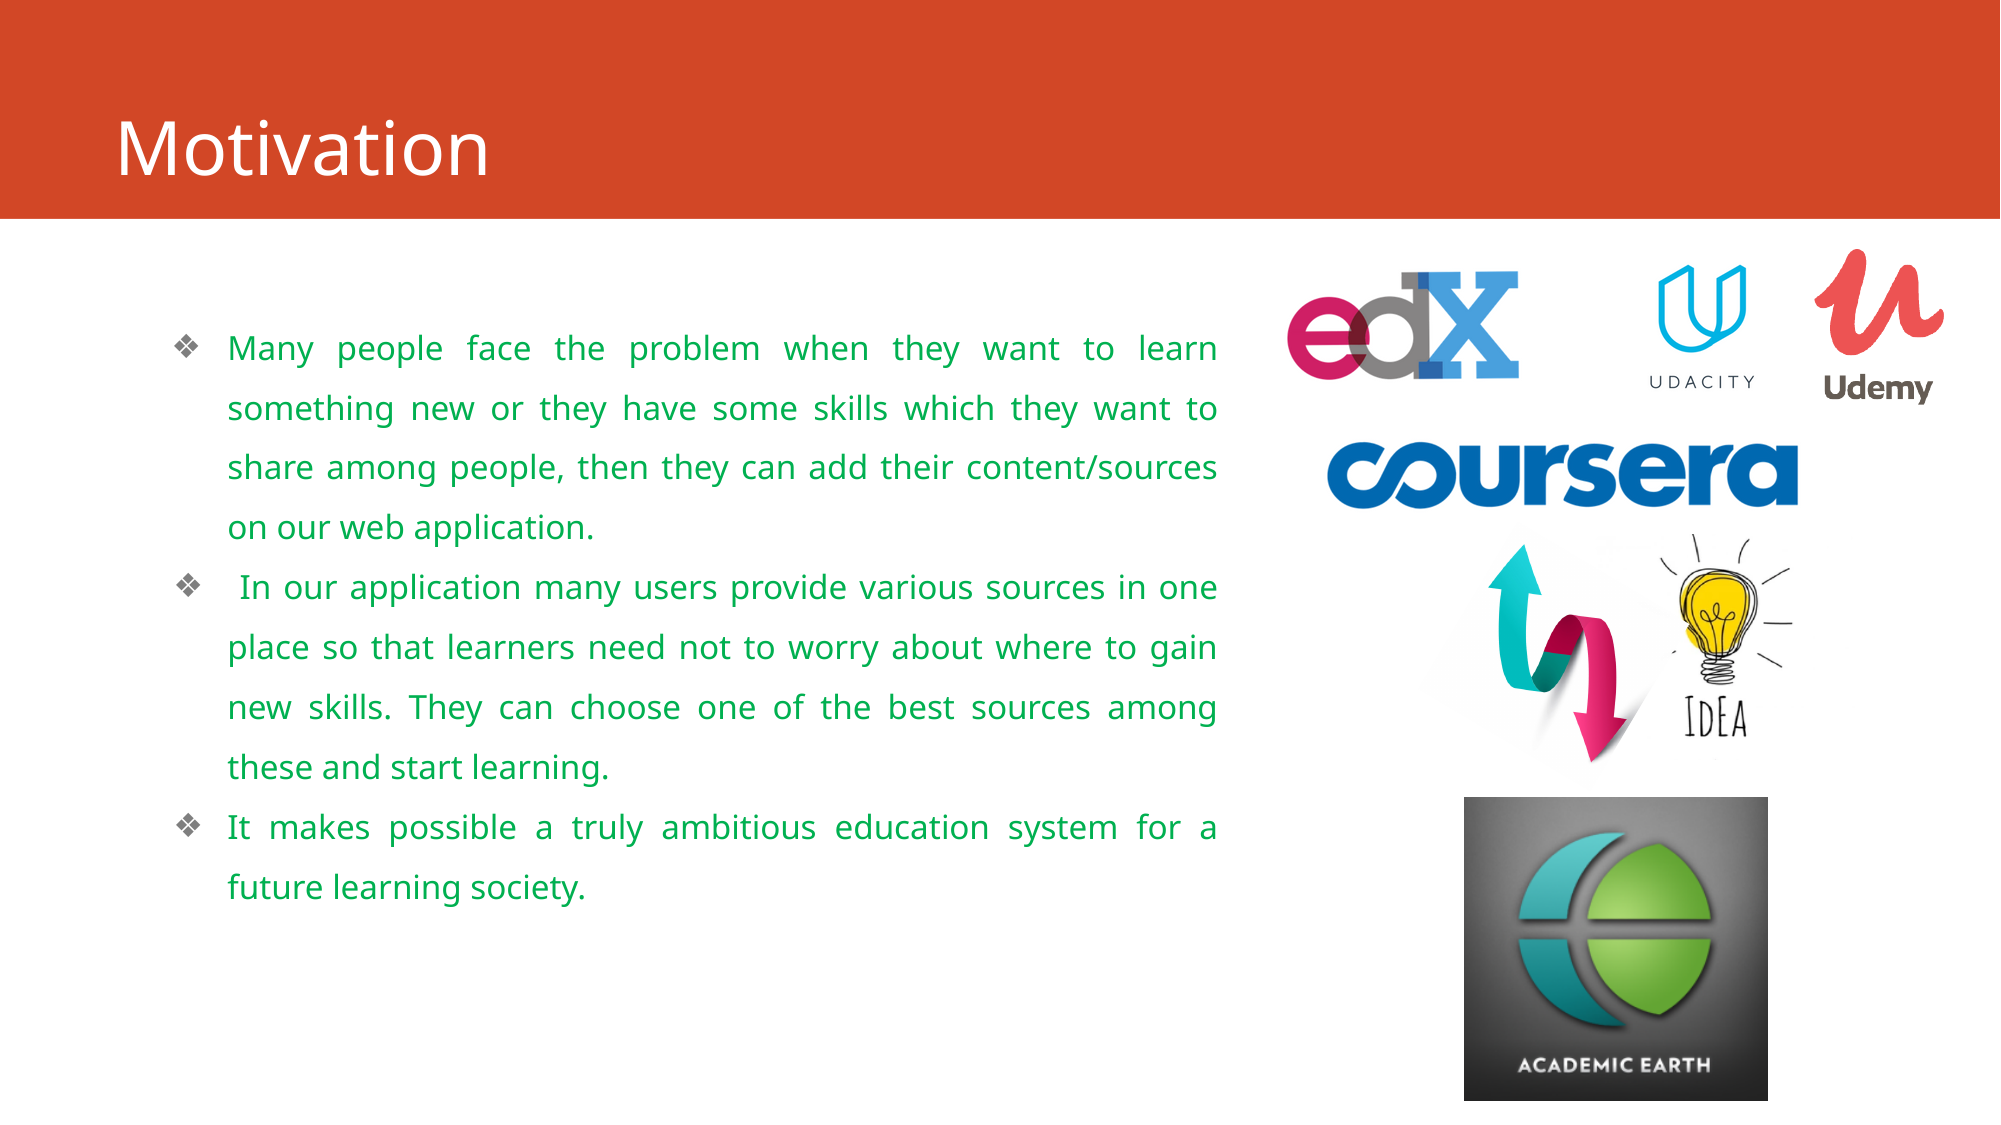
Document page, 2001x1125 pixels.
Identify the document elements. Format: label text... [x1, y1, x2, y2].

title Motivation [99, 0, 1863, 199]
list Many people face the problem when they want to learn something new or they have some skills which they want to share among people, then they can add their content/sources on our web application. In our application many users provide various sources in one place so that learners need not to worry about where to gain new skills. They can choose one of the best sources among these and start learning. It makes possible a truly ambitious education system for a future learning society. [137, 299, 1235, 1014]
picture [1265, 235, 1945, 791]
picture [1464, 797, 1768, 1101]
